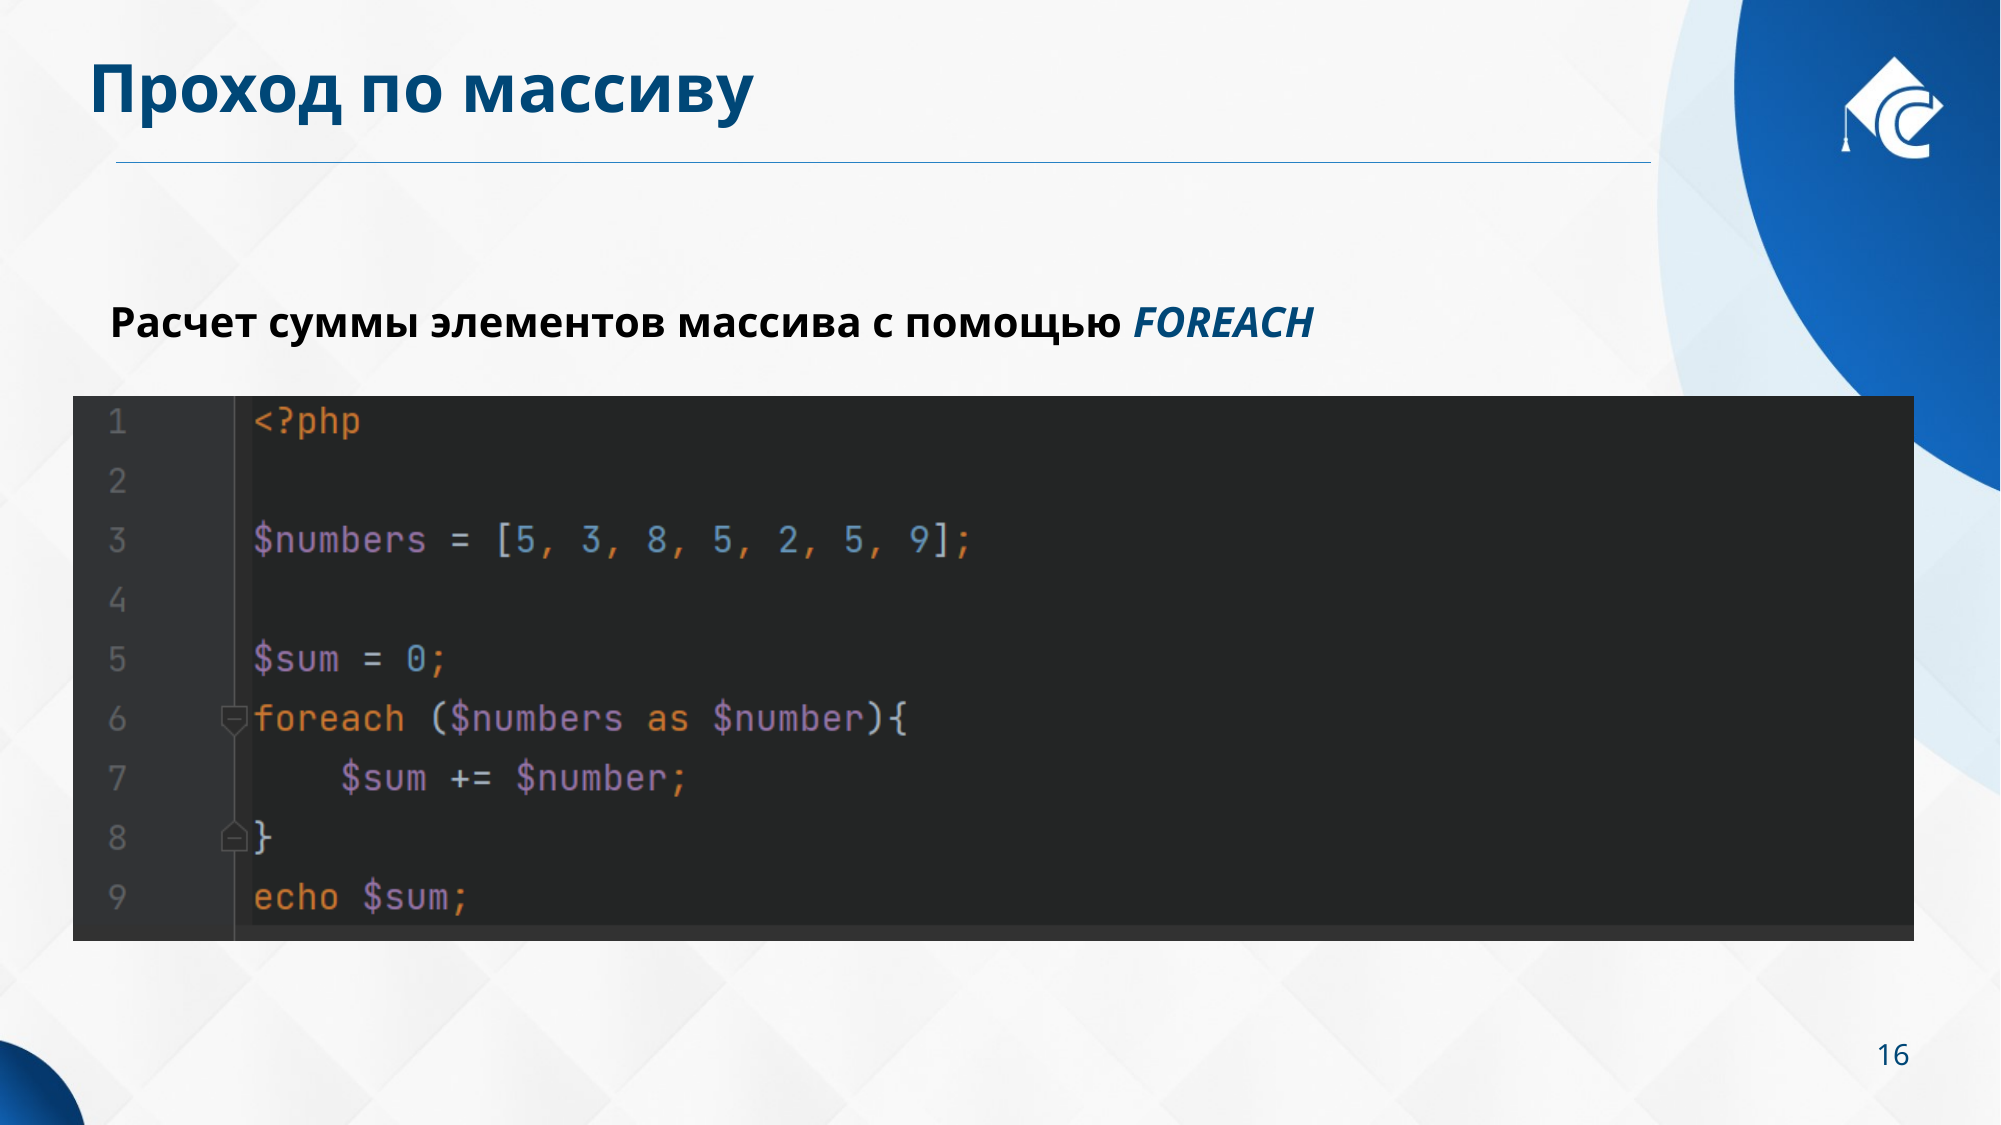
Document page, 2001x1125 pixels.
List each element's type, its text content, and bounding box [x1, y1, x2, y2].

title Проход по массиву [73, 32, 1609, 150]
picture [0, 0, 2001, 1125]
text_box Расчет суммы элементов массива с помощью FOREACH [94, 293, 1652, 366]
slide_number 16 [1806, 1026, 1925, 1086]
